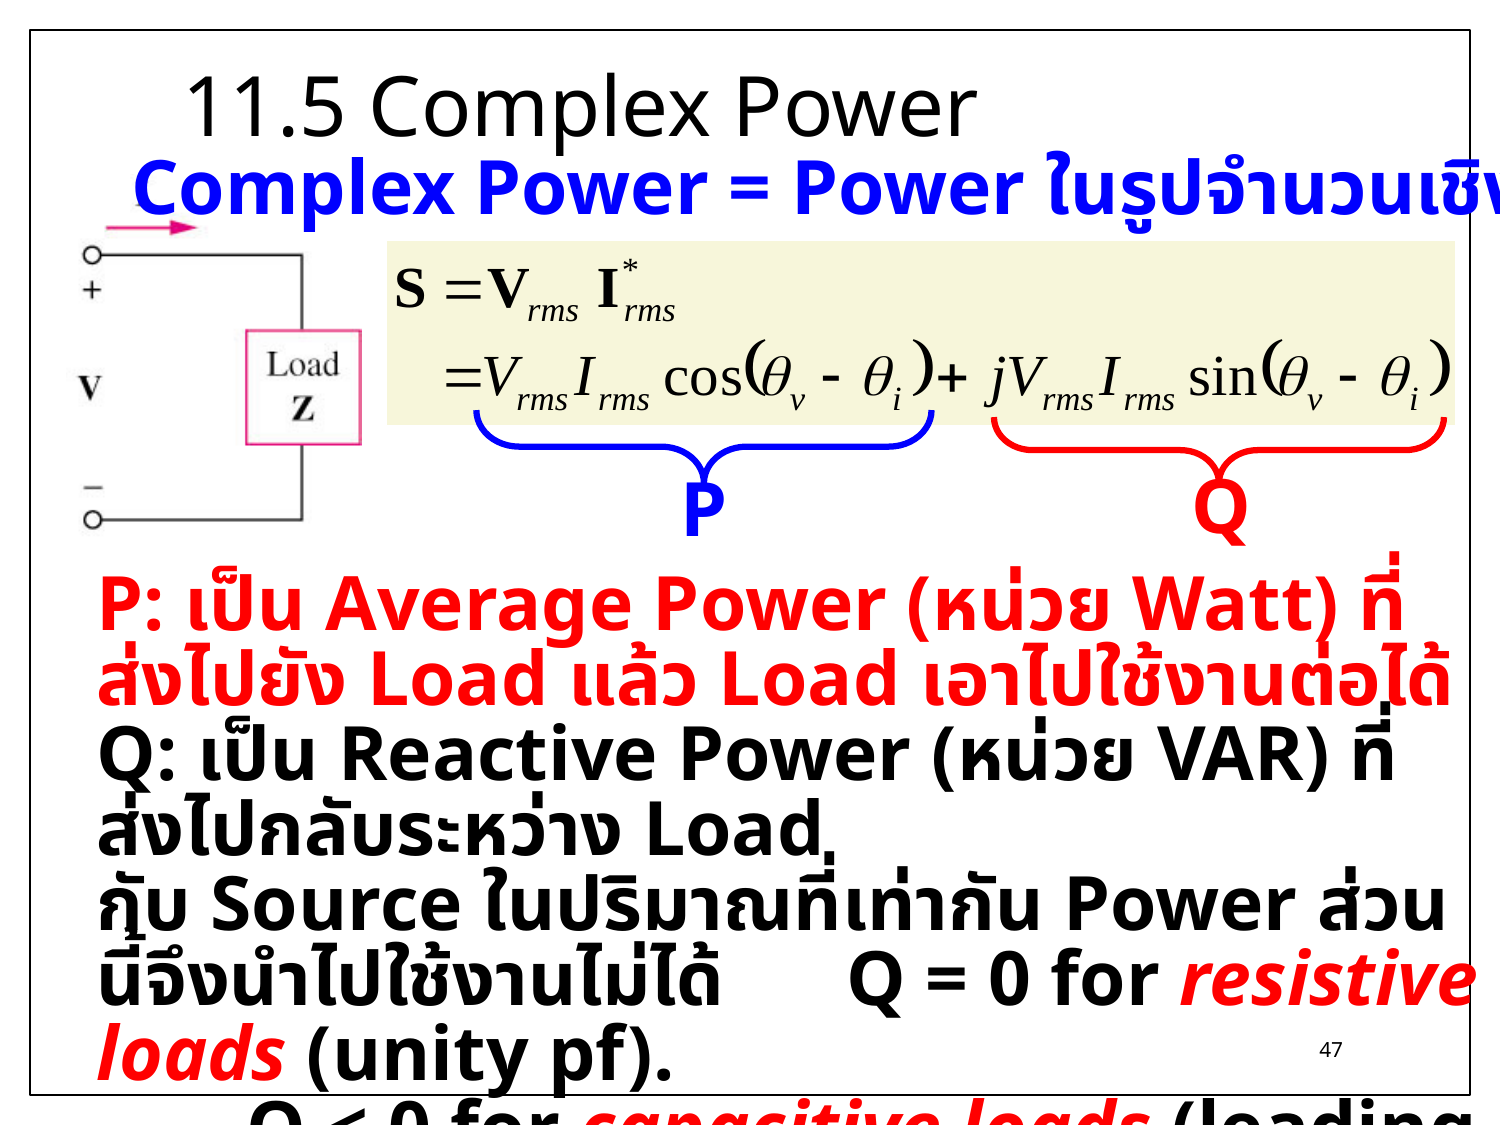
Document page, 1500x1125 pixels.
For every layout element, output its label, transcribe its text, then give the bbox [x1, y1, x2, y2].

text_box [1000, 435, 1438, 474]
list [65, 174, 362, 538]
text_box Complex Power = Power ในรูปจำนวนเชิงซ้อน [116, 155, 1500, 237]
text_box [386, 240, 1456, 426]
text_box [487, 435, 920, 477]
title 11.5 Complex Power [167, 0, 1383, 155]
text_box P: เป็น Average Power (หน่วย Watt) ที่ส่งไปยัง Load แล้ว Load เอาไปใช้งานต่อได้ Q: เป็น Reactive Power (หน่วย VAR) ที่ส่งไปกลับระหว่าง Load กับ Source ในปริมาณที่เท่ากัน Power ส่วนนี้จึงนำไปใช้งานไม่ได้ Q = 0 for resistive loads (unity pf). Q < 0 for capacitive loads (leading pf). Q > 0 for inductive loads (lagging pf). [82, 562, 1500, 1125]
text_box Q [1176, 474, 1266, 557]
text_box P [665, 477, 743, 560]
